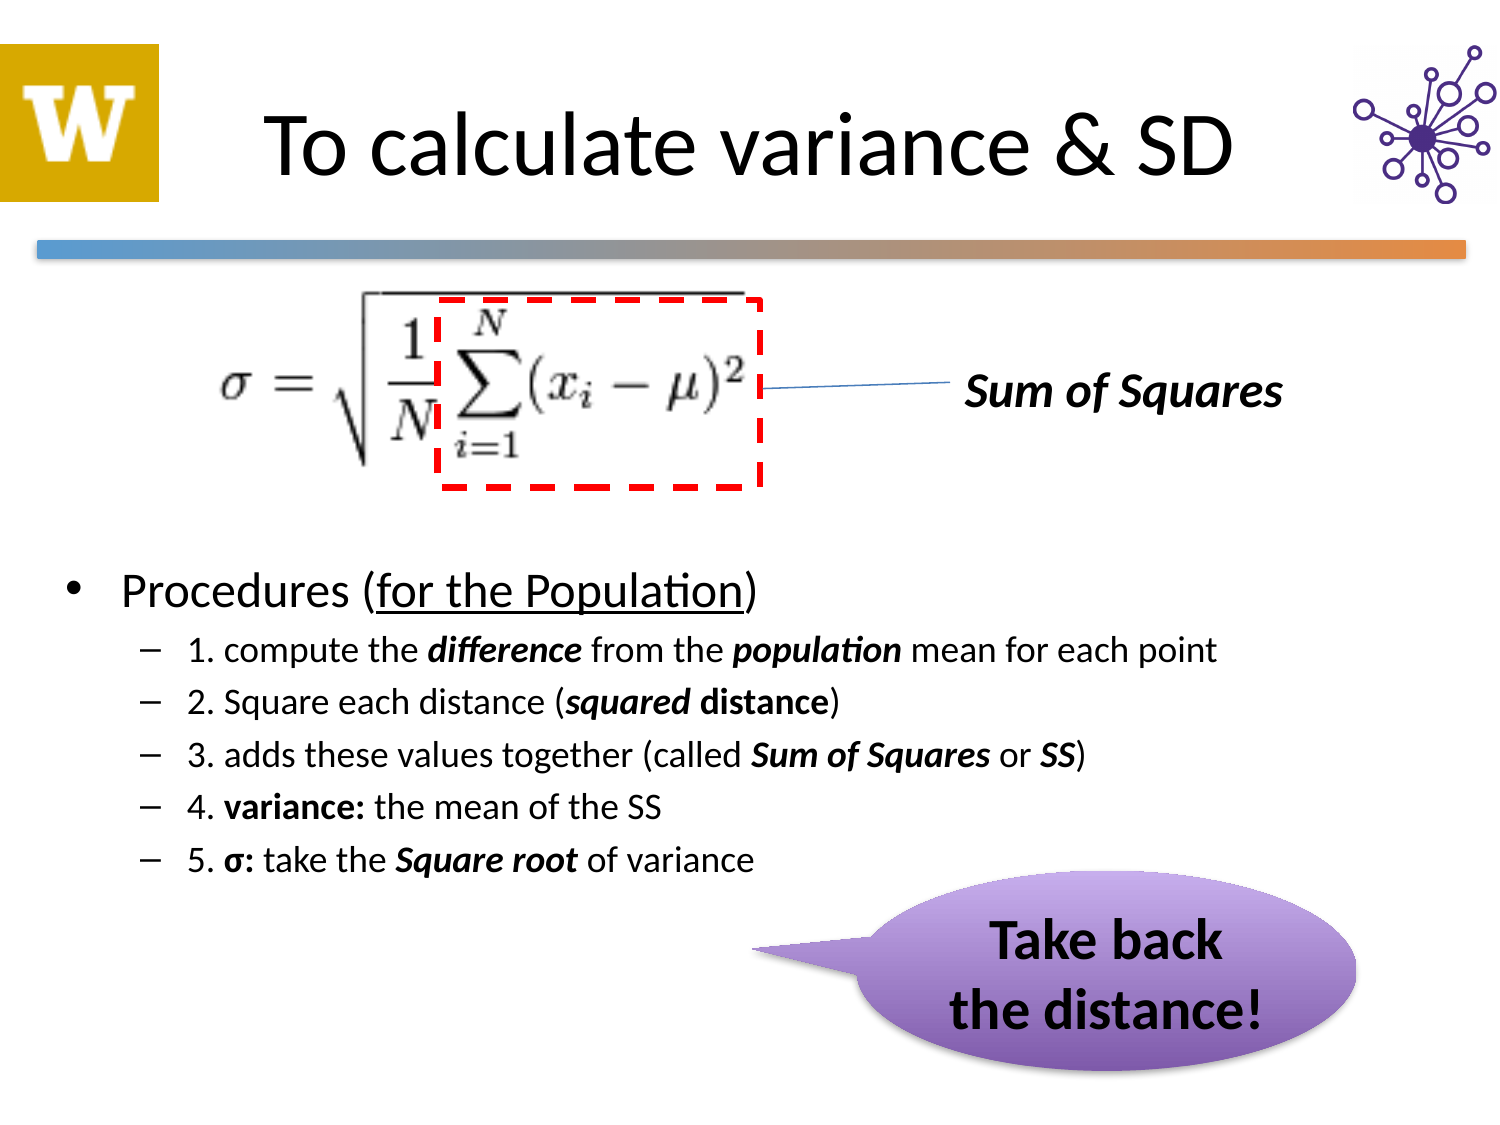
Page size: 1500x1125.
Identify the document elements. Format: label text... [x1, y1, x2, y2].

text_box Sum of Squares [950, 349, 1350, 425]
picture [212, 283, 760, 473]
text_box Take back the distance! [751, 870, 1357, 1071]
picture [1425, 45, 1497, 204]
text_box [762, 382, 951, 389]
title To calculate variance & SD [75, 45, 1425, 233]
picture [0, 44, 159, 202]
text_box [435, 480, 762, 490]
list Procedures (for the Population) 1. compute the difference from the population mean for each point 2. Square each distance (squared distance) 3. adds these values together (called Sum of Squares or SS) 4. variance: the mean of the SS 5. σ: take the Square root of variance [50, 549, 1425, 988]
